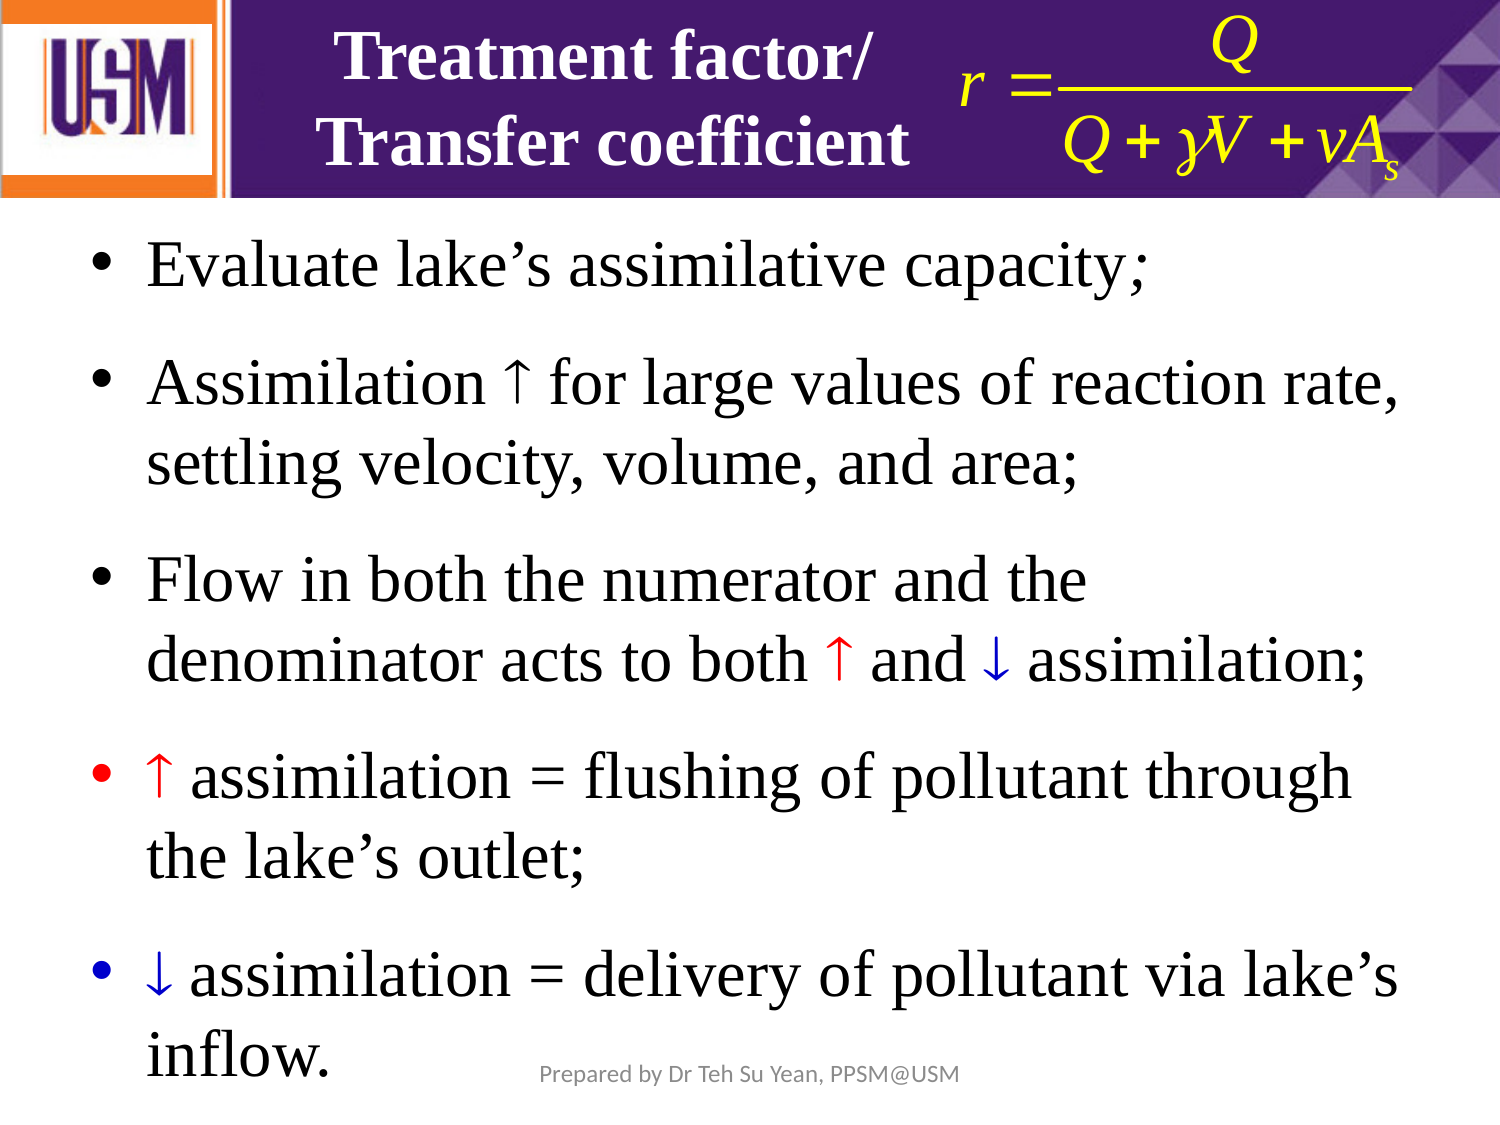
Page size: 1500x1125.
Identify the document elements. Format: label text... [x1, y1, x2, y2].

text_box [947, 0, 1424, 196]
picture [0, 0, 1500, 198]
list Evaluate lake’s assimilative capacity; Assimilation  for large values of reaction rate, settling velocity, volume, and area; Flow in both the numerator and the denominator acts to both  and  assimilation;  assimilation = flushing of pollutant through the lake’s outlet;  assimilation = delivery of pollutant via lake’s inflow. [75, 212, 1425, 1125]
footer Prepared by Dr Teh Su Yean, PPSM@USM [512, 1042, 988, 1103]
